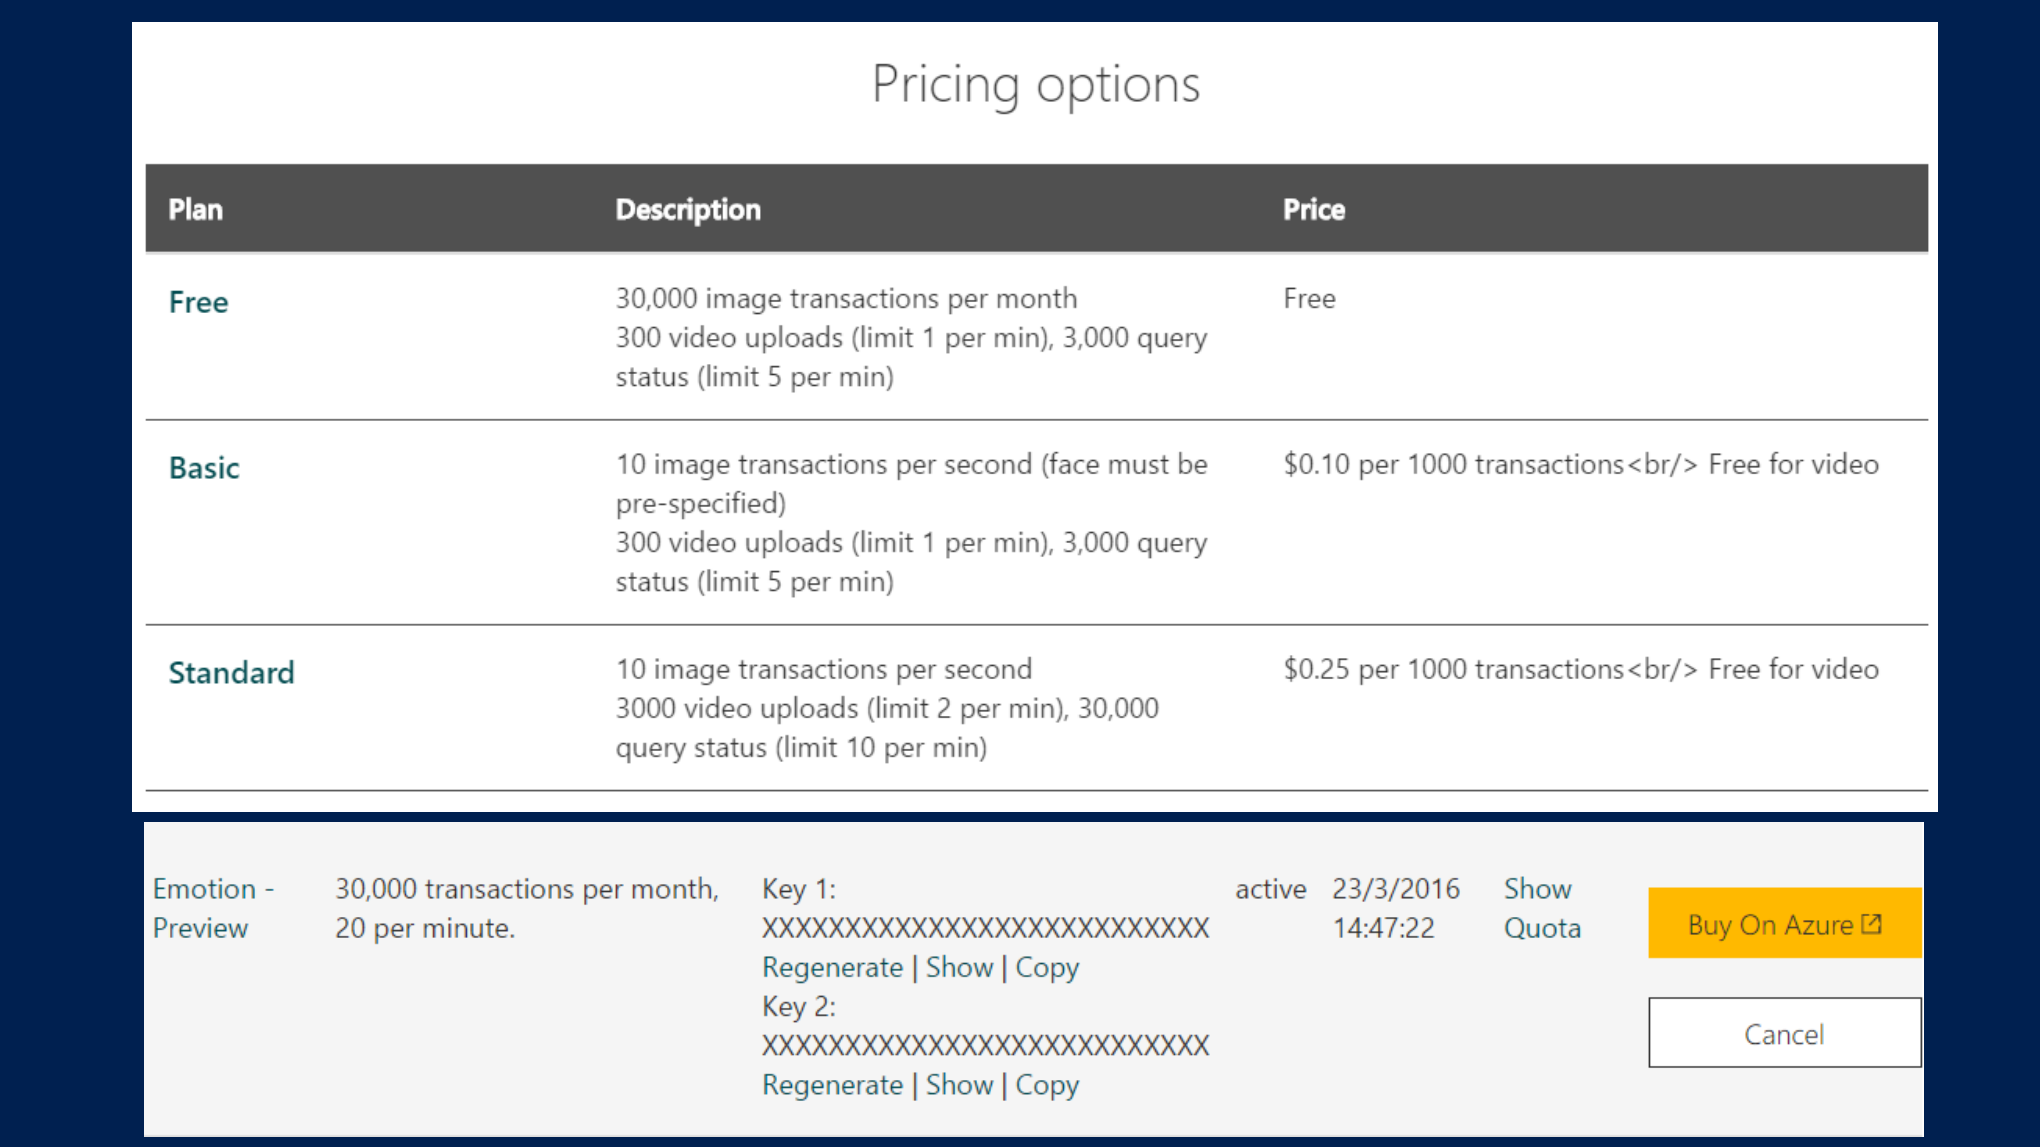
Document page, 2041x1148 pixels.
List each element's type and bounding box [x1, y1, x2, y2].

picture [143, 821, 1924, 1137]
picture [132, 21, 1938, 812]
